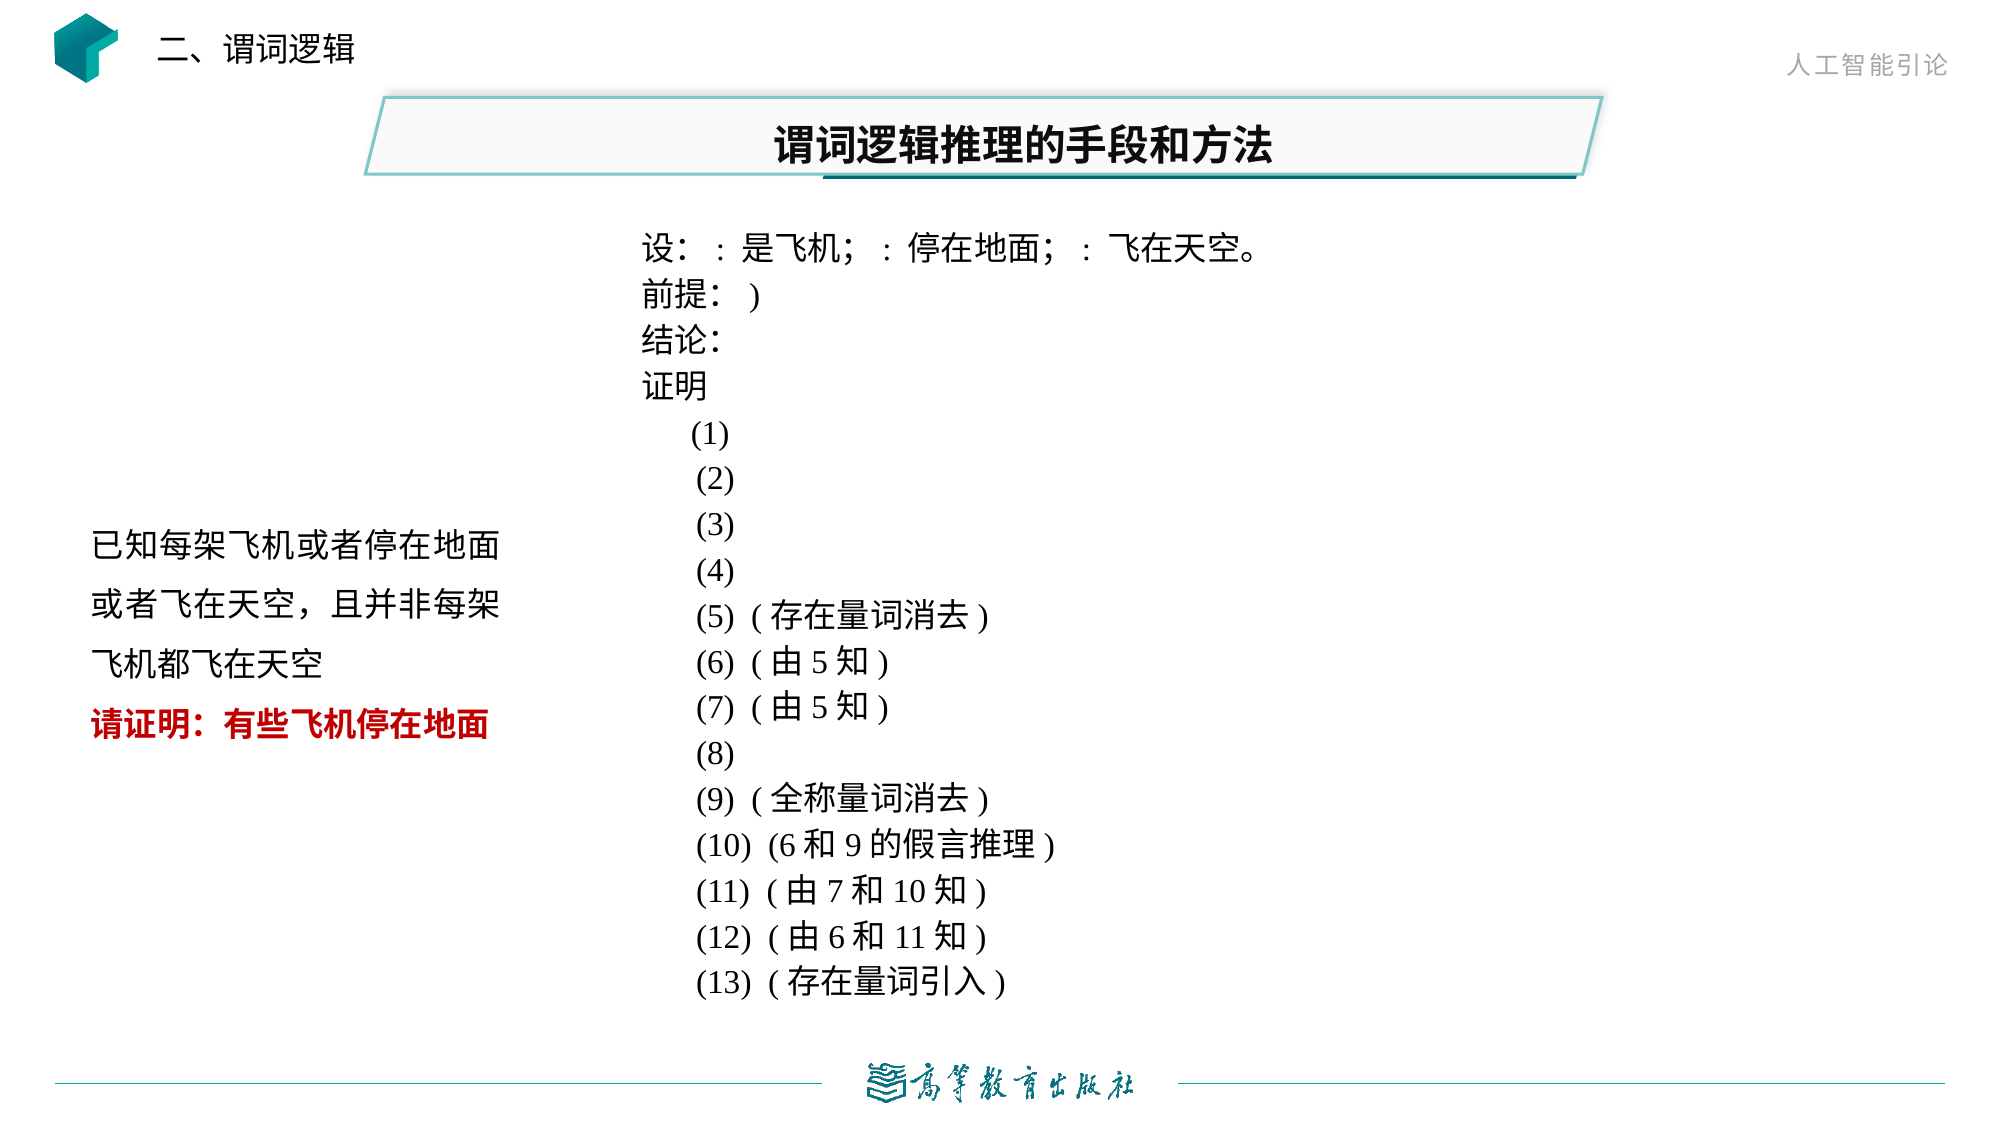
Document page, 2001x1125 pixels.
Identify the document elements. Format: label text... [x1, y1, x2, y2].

text_box 二、谓词逻辑 [141, 21, 371, 76]
picture [867, 1063, 1133, 1103]
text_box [365, 97, 1602, 180]
text_box 已知每架飞机或者停在地面或者飞在天空，且并非每架飞机都飞在天空 请证明：有些飞机停在地面 [76, 496, 516, 751]
